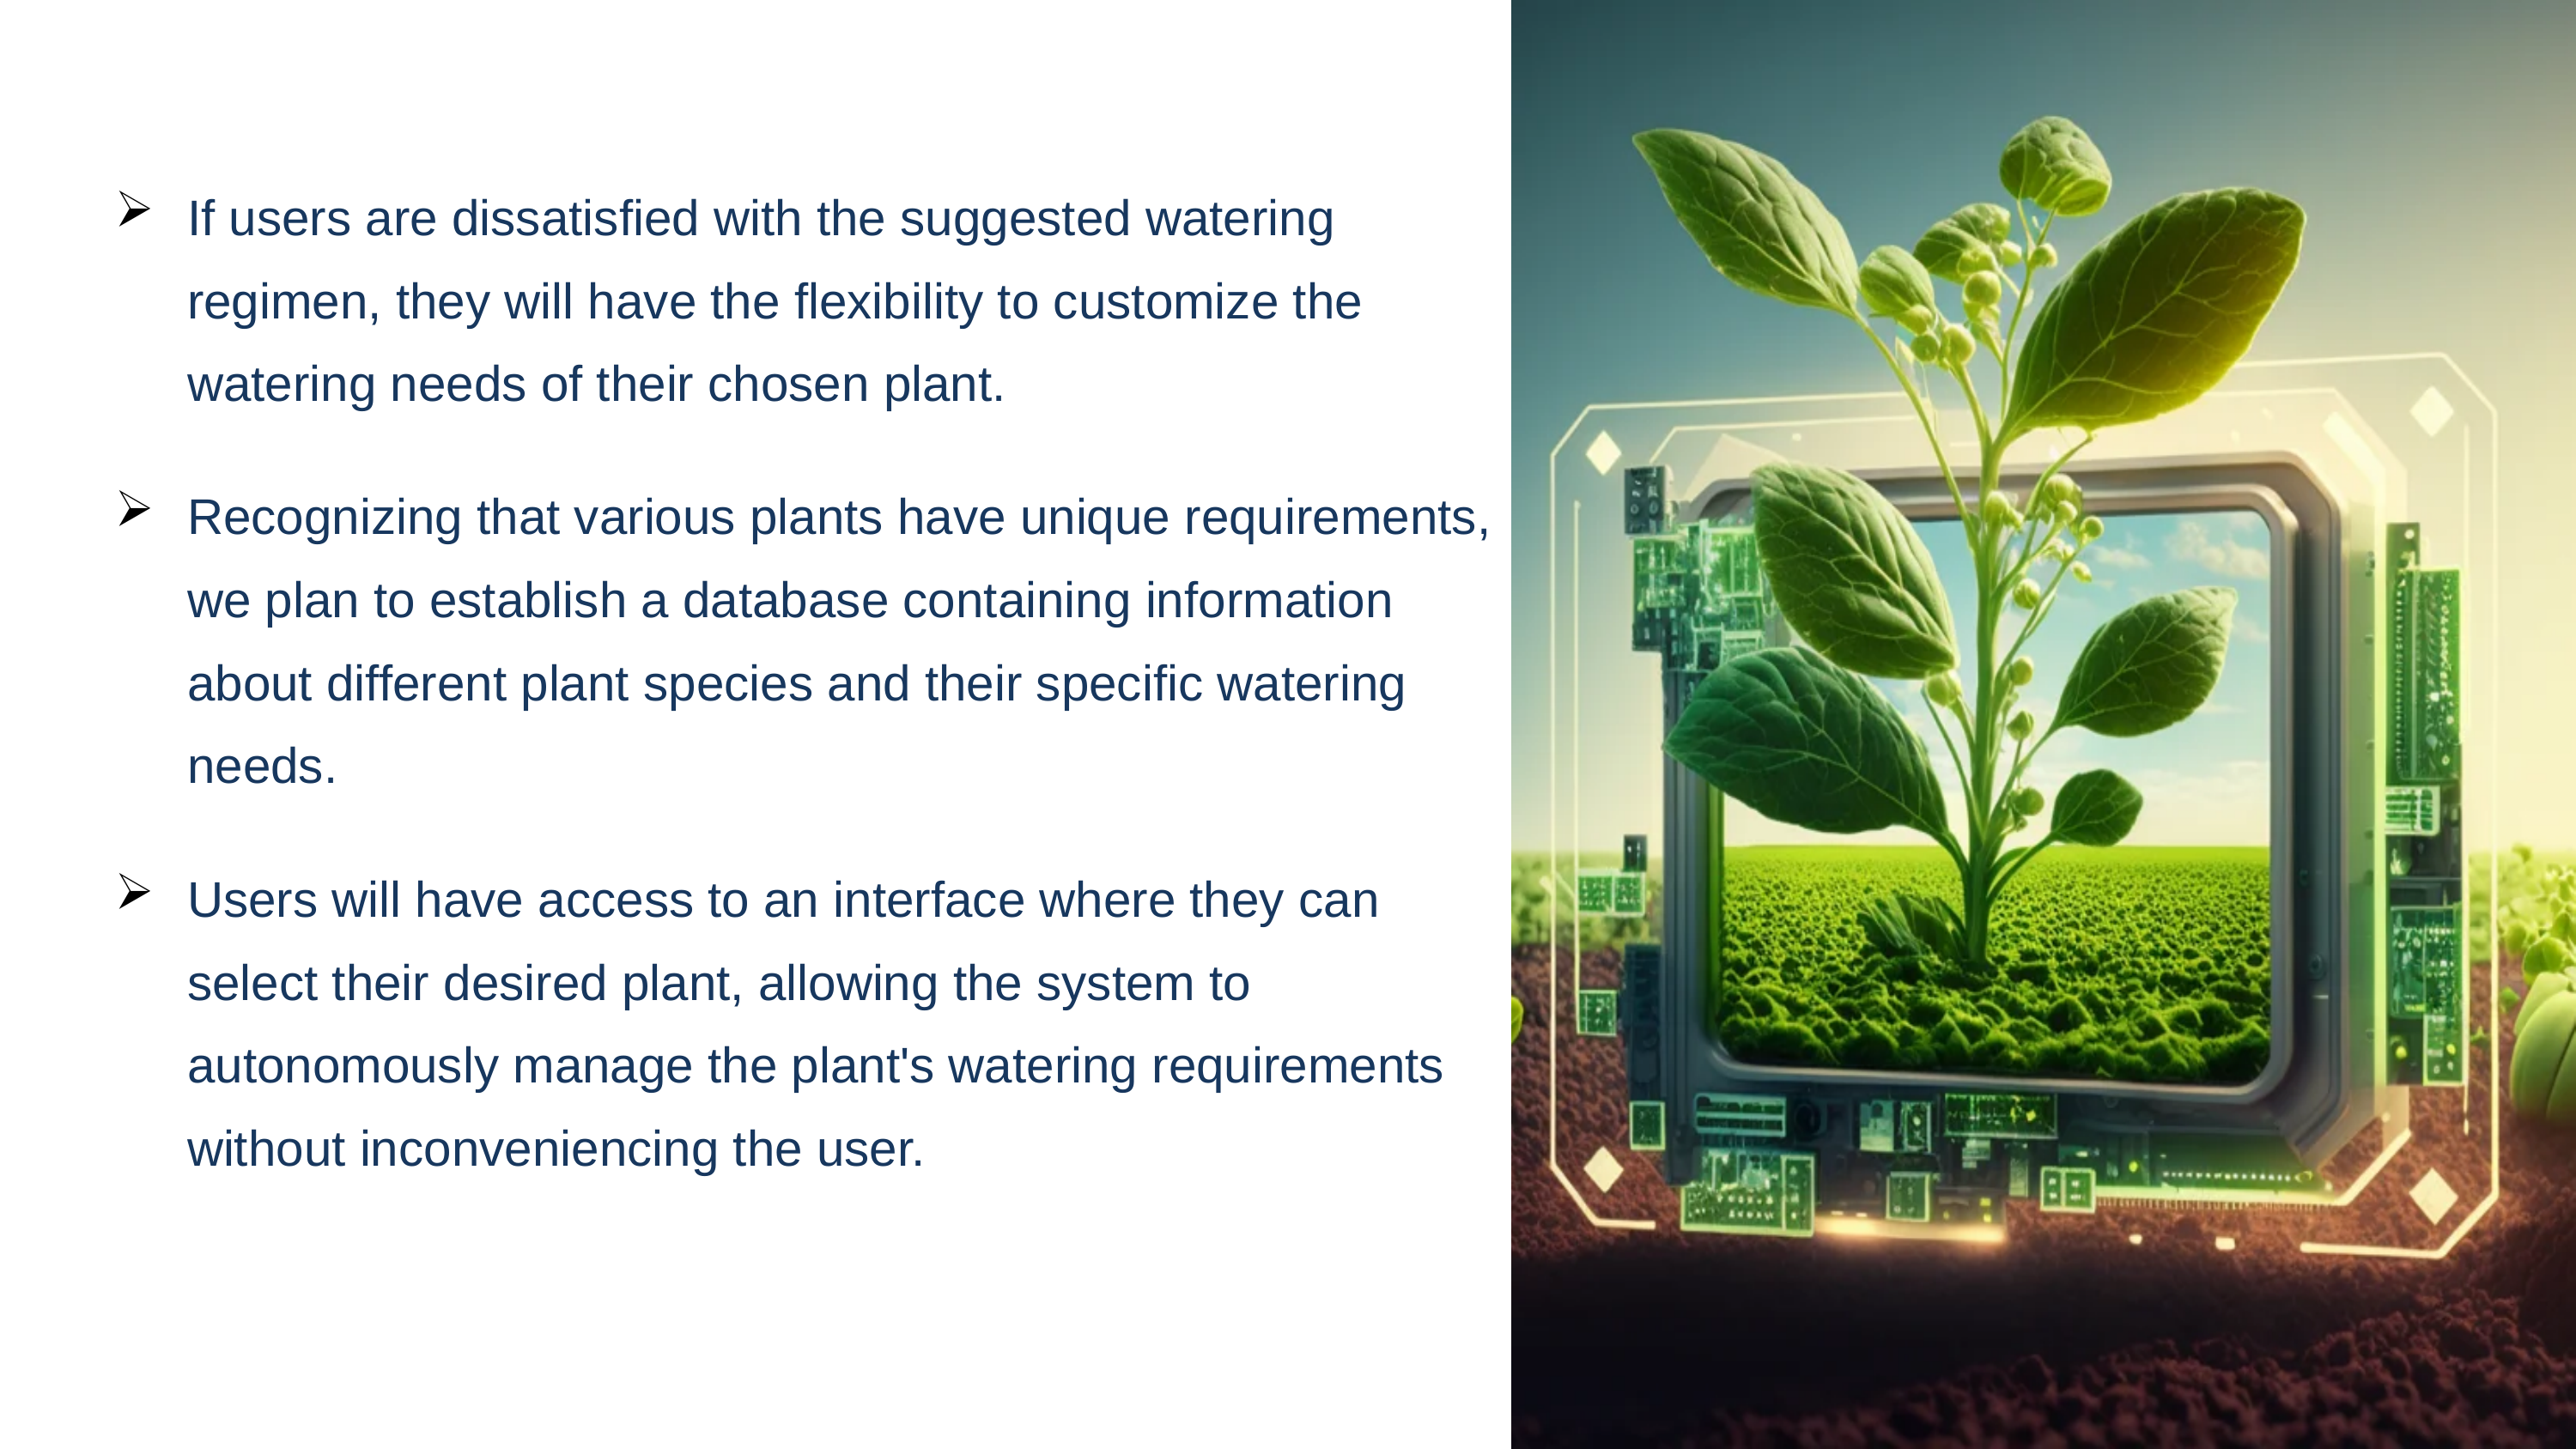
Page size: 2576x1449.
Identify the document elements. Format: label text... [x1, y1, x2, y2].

text_box Users will have access to an interface where they can select their desired plant, allowing the system to autonomously manage the plant's watering requirements without inconveniencing the user. [114, 844, 1505, 1177]
text_box If users are dissatisfied with the suggested watering regimen, they will have the flexibility to customize the watering needs of their chosen plant. [114, 162, 1505, 412]
picture [1510, 0, 2576, 1449]
text_box Recognizing that various plants have unique requirements, we plan to establish a database containing information about different plant species and their specific watering needs. [114, 461, 1505, 794]
